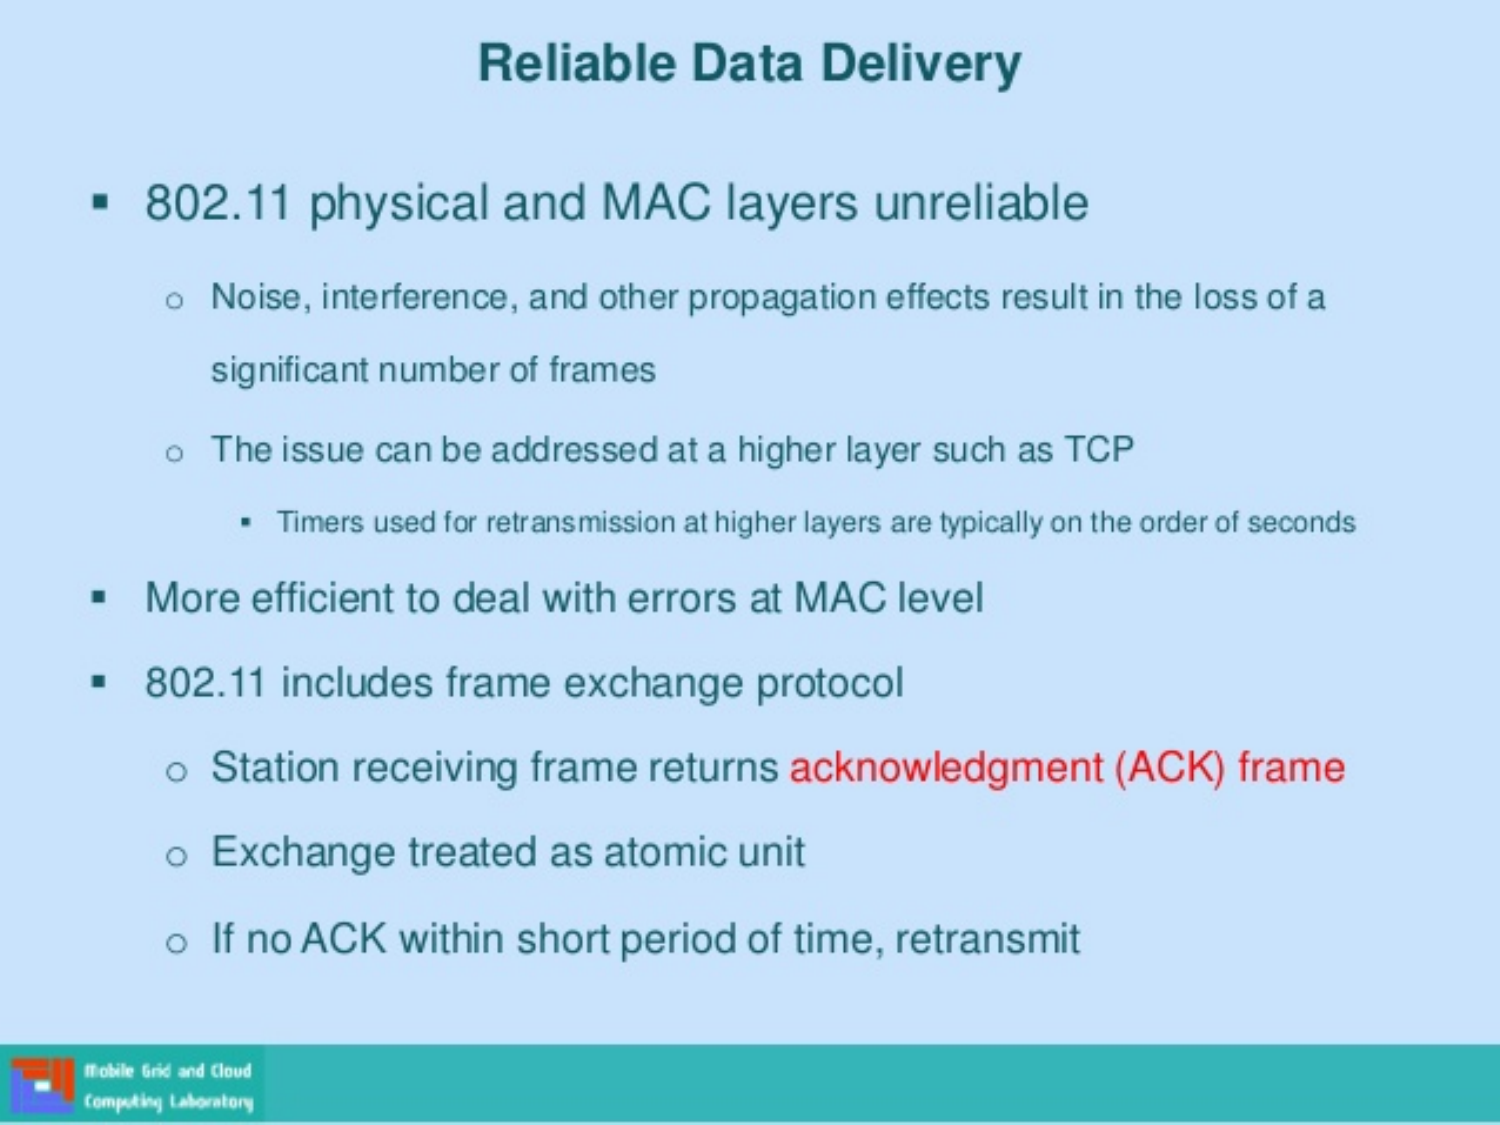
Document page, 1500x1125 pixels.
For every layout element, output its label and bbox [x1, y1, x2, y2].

list [0, 0, 1500, 1125]
